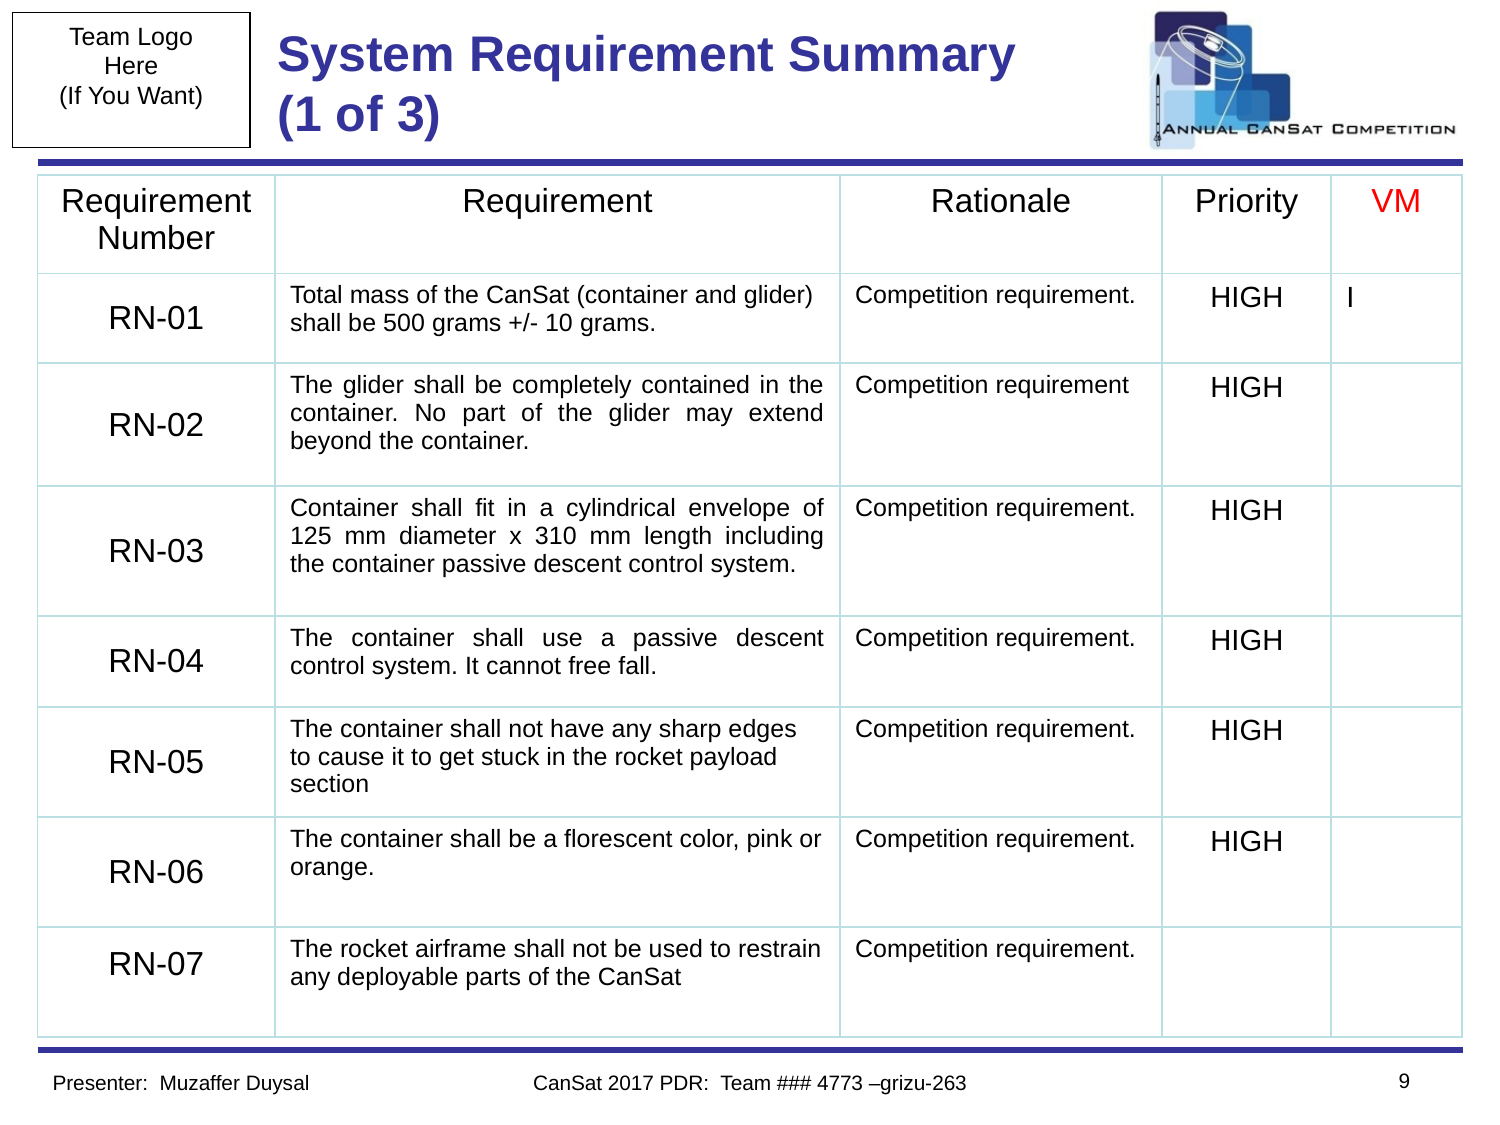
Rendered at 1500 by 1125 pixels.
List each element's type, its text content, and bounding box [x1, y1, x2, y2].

table_cell Competition requirement. [841, 818, 1161, 926]
table_cell Competition requirement. [841, 617, 1161, 706]
title System Requirement Summary (1 of 3) [262, 12, 1238, 150]
footer CanSat 2017 PDR: Team ### 4773 –grizu-263 [450, 1062, 1050, 1103]
table_cell HIGH [1163, 364, 1330, 485]
table_cell HIGH [1163, 708, 1330, 816]
table_cell HIGH [1163, 818, 1330, 926]
table_cell [1332, 617, 1461, 706]
table_cell The rocket airframe shall not be used to restrain any deployable parts of the CanSat [276, 928, 839, 1036]
table_cell I [1332, 274, 1461, 362]
table_cell RN-06 [38, 818, 274, 926]
table_cell Container shall fit in a cylindrical envelope of 125 mm diameter x 310 mm length including the container passive descent control system. [276, 487, 839, 615]
picture [1142, 1, 1463, 157]
table_cell HIGH [1163, 274, 1330, 362]
table_cell HIGH [1163, 617, 1330, 706]
table_cell [1332, 928, 1461, 1036]
table_header Requirement [276, 176, 839, 273]
table_cell Total mass of the CanSat (container and glider) shall be 500 grams +/- 10 grams. [276, 274, 839, 362]
table_header Rationale [841, 176, 1161, 273]
table_cell RN-05 [38, 708, 274, 816]
table_cell Competition requirement. [841, 928, 1161, 1036]
table_cell RN-01 [38, 274, 274, 362]
text_box Presenter: Muzaffer Duysal [37, 1062, 413, 1103]
table_cell HIGH [1163, 487, 1330, 615]
table_cell Competition requirement. [841, 274, 1161, 362]
table_cell RN-03 [38, 487, 274, 615]
table_cell [1332, 364, 1461, 485]
table_cell RN-02 [38, 364, 274, 485]
table_cell The container shall use a passive descent control system. It cannot free fall. [276, 617, 839, 706]
table_cell [1332, 487, 1461, 615]
table_cell [1332, 818, 1461, 926]
table_cell The container shall be a florescent color, pink or orange. [276, 818, 839, 926]
table_cell RN-04 [38, 617, 274, 706]
table_header Requirement Number [38, 176, 274, 273]
table_cell The container shall not have any sharp edges to cause it to get stuck in the rocket payload section [276, 708, 839, 816]
table_header Priority [1163, 176, 1330, 273]
table_cell The glider shall be completely contained in the container. No part of the glider may extend beyond the container. [276, 364, 839, 485]
slide_number 9 [1312, 1059, 1425, 1100]
table_header VM [1332, 176, 1461, 273]
table_cell [1332, 708, 1461, 816]
table_cell Competition requirement. [841, 708, 1161, 816]
table_cell Competition requirement. [841, 487, 1161, 615]
table_cell RN-07 [38, 928, 274, 1036]
table_cell [1163, 928, 1330, 1036]
table_cell Competition requirement [841, 364, 1161, 485]
